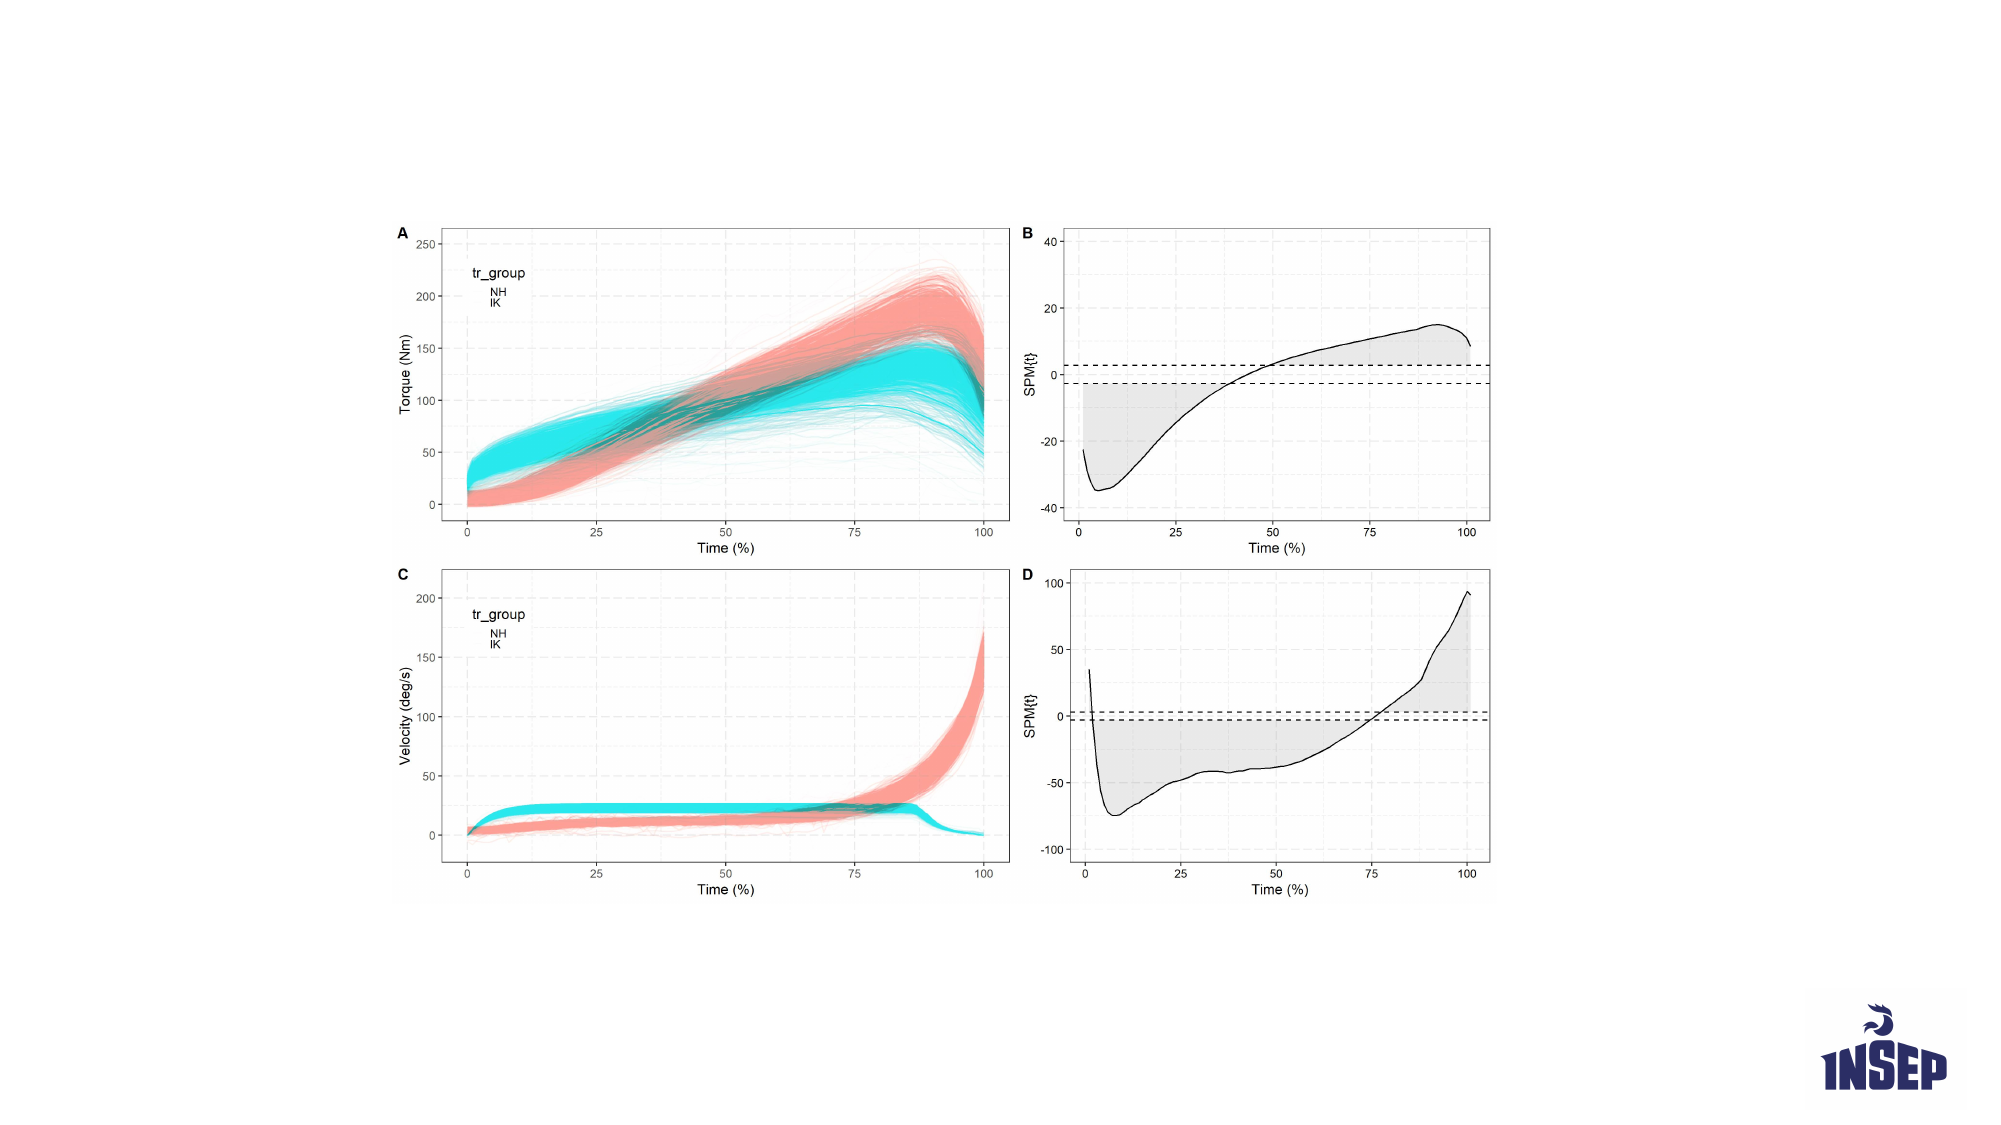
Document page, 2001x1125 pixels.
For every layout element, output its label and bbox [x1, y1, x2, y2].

picture [392, 221, 1497, 904]
picture [1805, 988, 1967, 1110]
